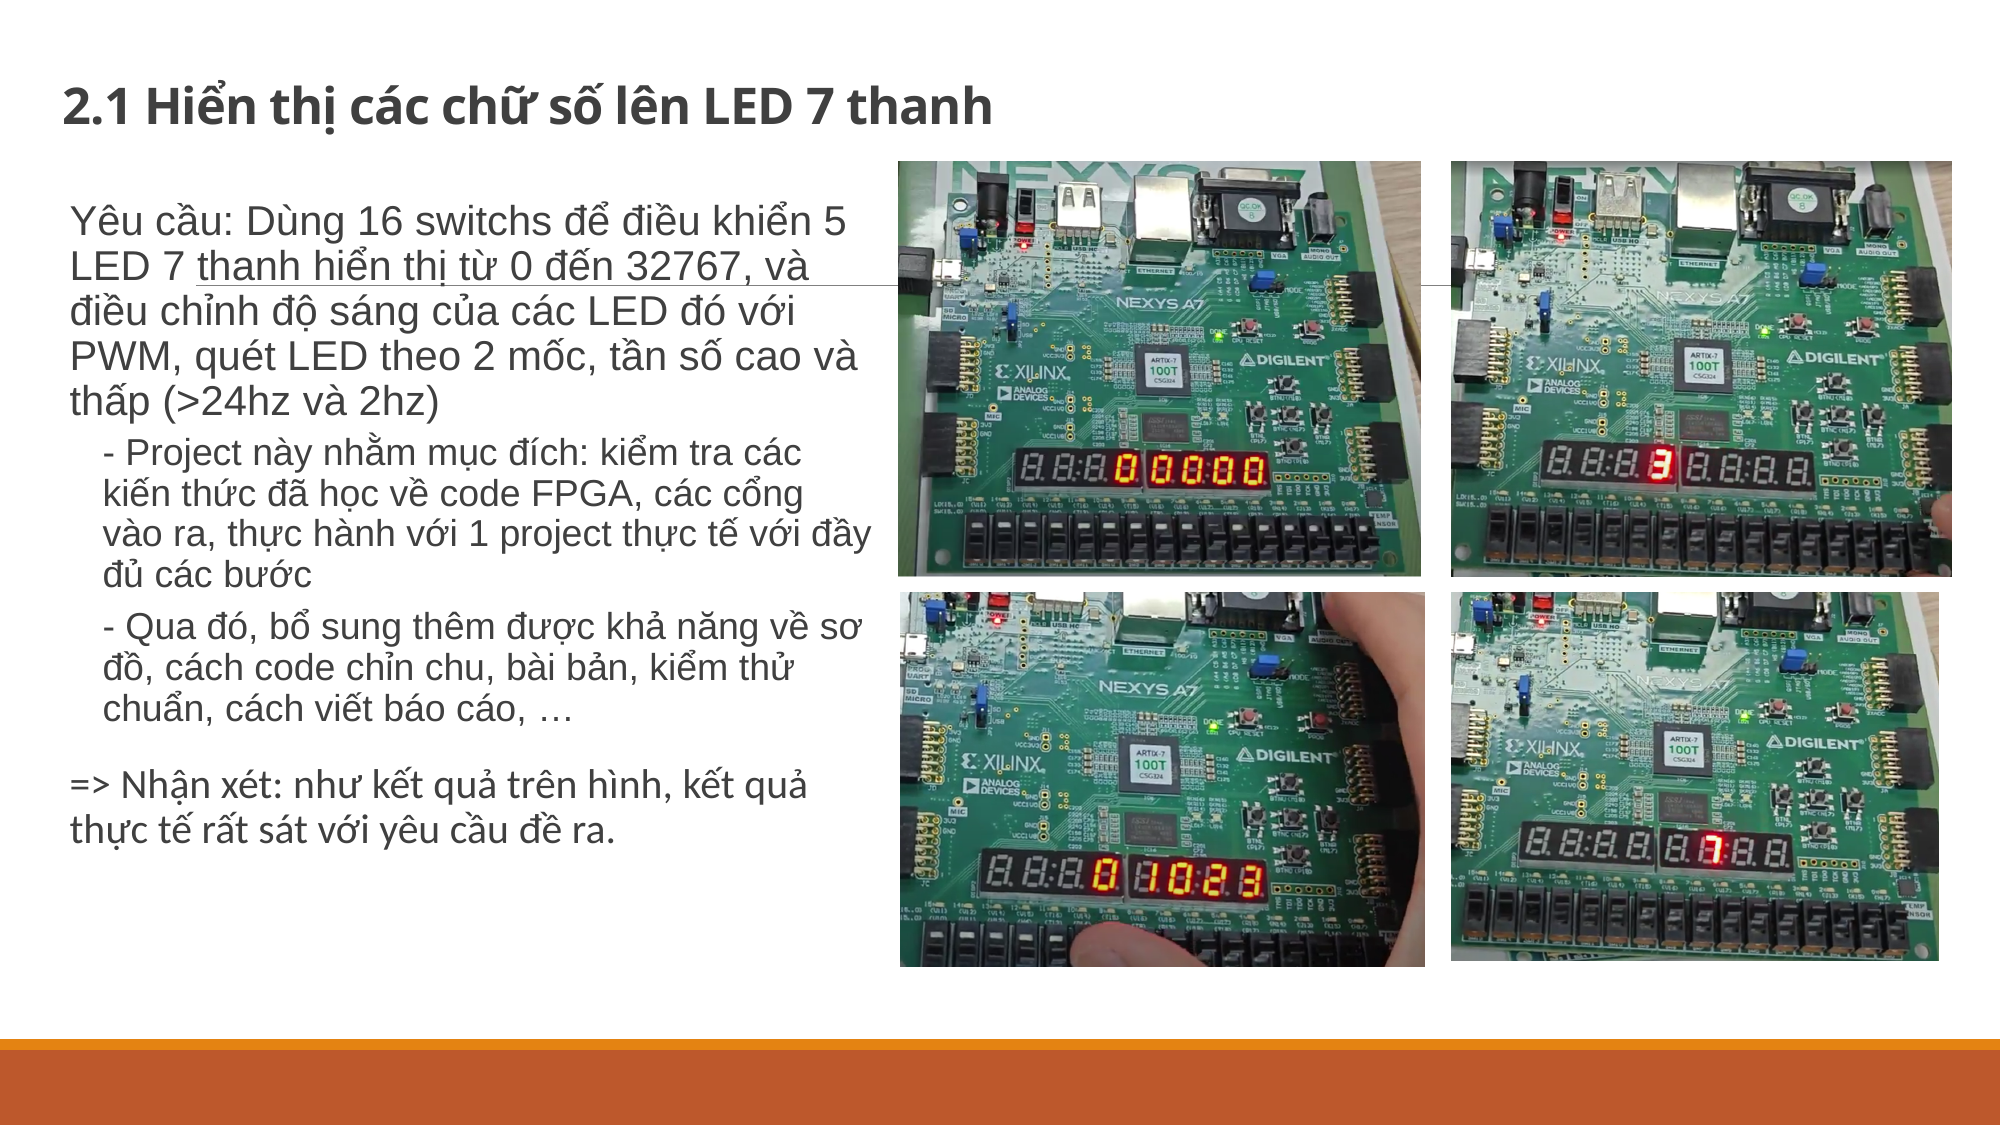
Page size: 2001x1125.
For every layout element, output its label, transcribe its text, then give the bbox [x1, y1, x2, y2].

title 2.1 Hiển thị các chữ số lên LED 7 thanh [48, 47, 1071, 143]
picture [900, 591, 1426, 967]
picture [1450, 160, 1953, 577]
list Yêu cầu: Dùng 16 switchs để điều khiển 5 LED 7 thanh hiển thị từ 0 đến 32767, và điều chỉnh độ sáng của các LED đó với PWM, quét LED theo 2 mốc, tần số cao và thấp (>24hz và 2hz) - Project này nhằm mục đích: kiểm tra các kiến thức đã học về code FPGA, các cổng vào ra, thực hành với 1 project thực tế với đầy đủ các bước - Qua đó, bổ sung thêm được khả năng về sơ đồ, cách code chỉn chu, bài bản, kiểm thử chuẩn, cách viết báo cáo, … => Nhận xét: như kết quả trên hình, kết quả thực tế rất sát với yêu cầu đề ra. [54, 192, 875, 993]
picture [897, 160, 1422, 578]
picture [1450, 591, 1940, 962]
